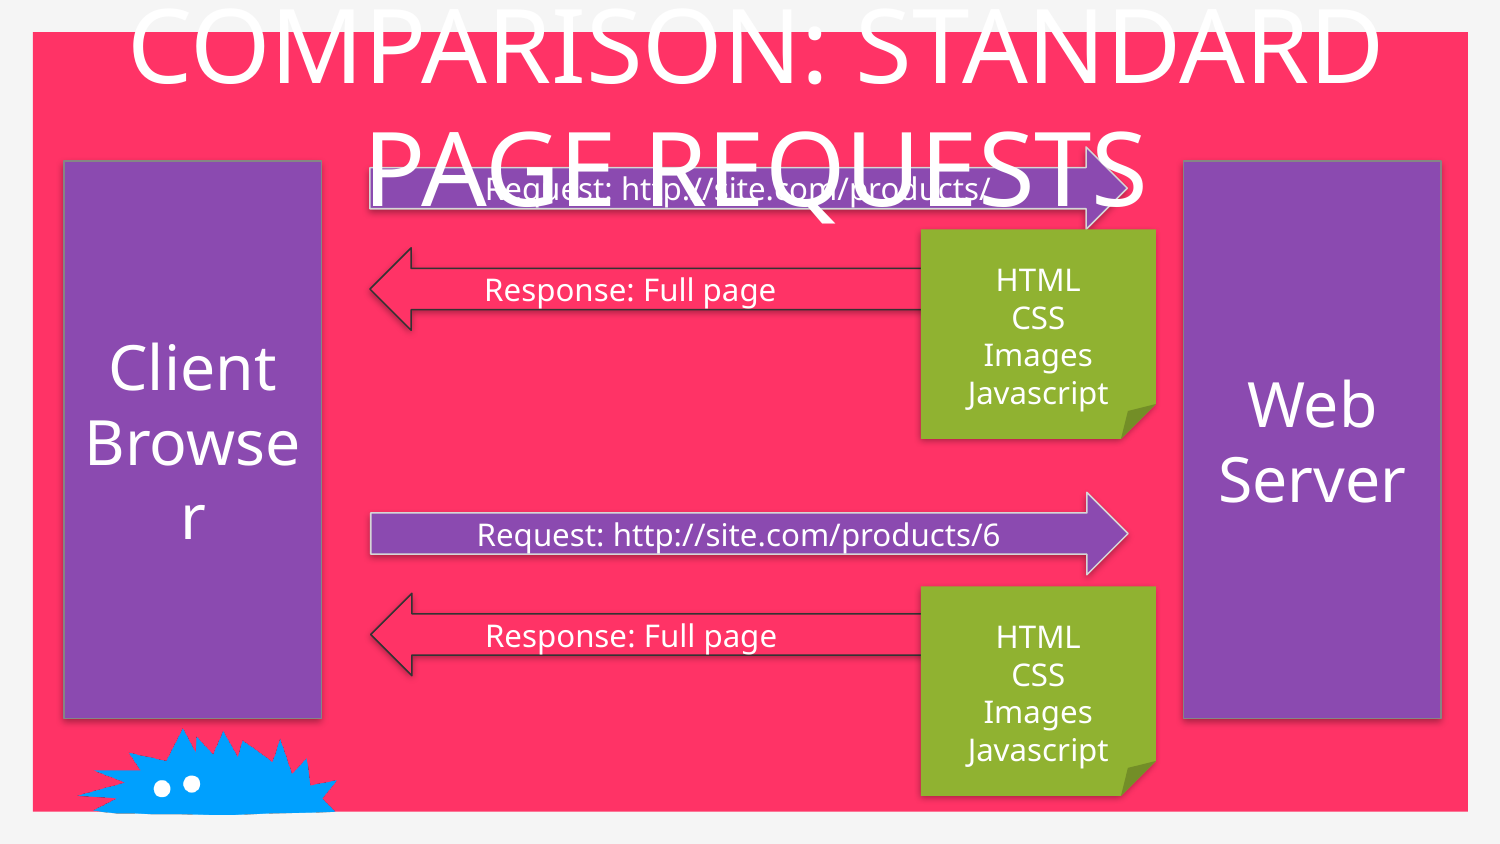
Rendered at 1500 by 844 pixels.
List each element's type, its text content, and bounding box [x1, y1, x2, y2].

text_box Response: Full page [370, 592, 915, 677]
text_box HTML CSS Images Javascript [920, 228, 1157, 440]
title Comparison: standard page requests [71, 48, 1442, 162]
text_box Response: Full page [369, 247, 915, 332]
text_box Request: http://site.com/products/6 [369, 491, 1129, 576]
text_box Web Server [1183, 162, 1442, 719]
text_box Client Browser [63, 160, 322, 719]
text_box HTML CSS Images Javascript [920, 585, 1157, 797]
text_box Request: http://site.com/products/ [369, 162, 1128, 227]
text_box [64, 28, 1436, 121]
picture [77, 728, 337, 815]
